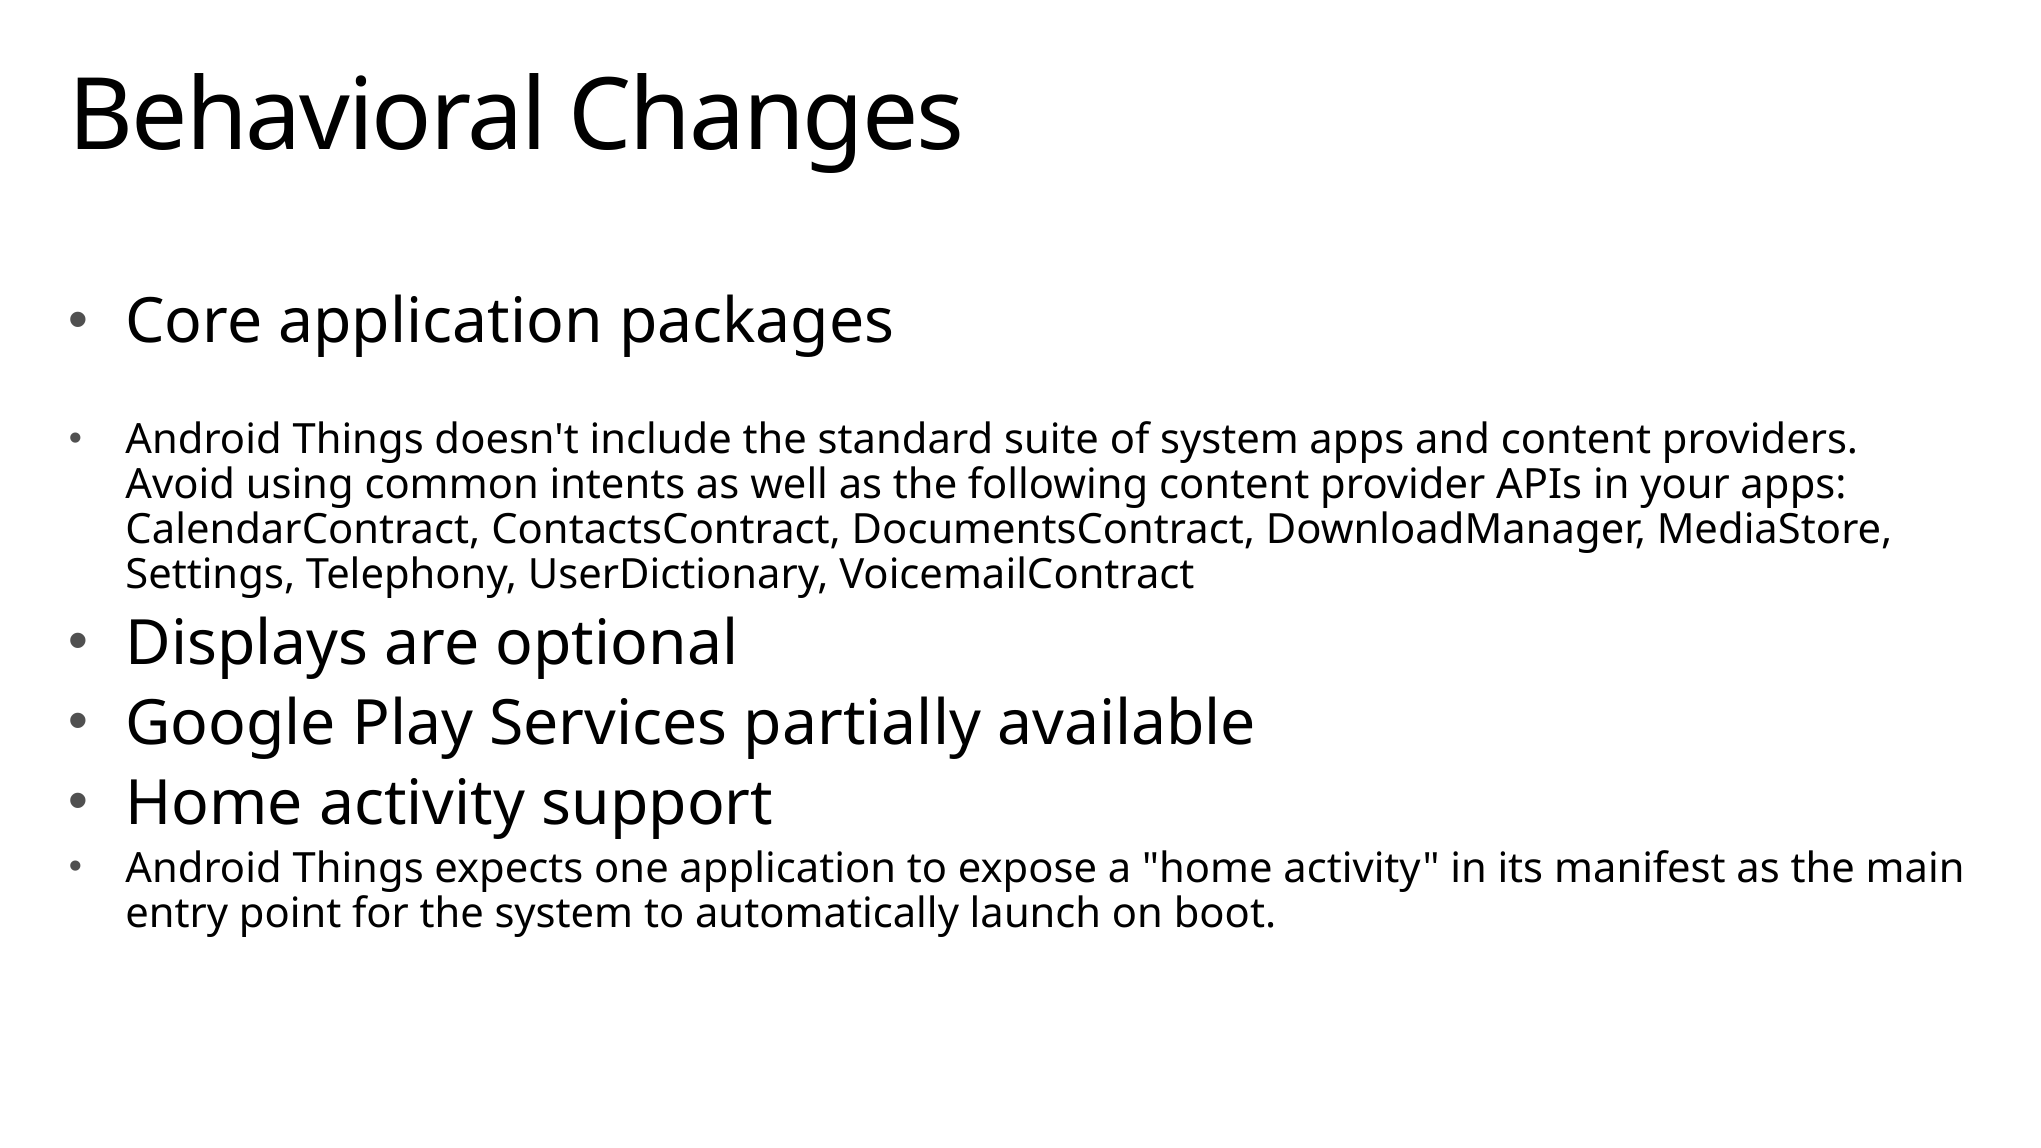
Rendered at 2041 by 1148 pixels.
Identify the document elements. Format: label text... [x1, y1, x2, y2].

list Core application packages Android Things doesn't include the standard suite of system apps and content providers. Avoid using common intents as well as the following content provider APIs in your apps: CalendarContract, ContactsContract, DocumentsContract, DownloadManager, MediaStore, Settings, Telephony, UserDictionary, VoicemailContract Displays are optional Google Play Services partially available Home activity support Android Things expects one application to expose a "home activity" in its manifest as the main entry point for the system to automatically launch on boot. [45, 273, 1996, 1099]
title Behavioral Changes [45, 48, 1996, 199]
